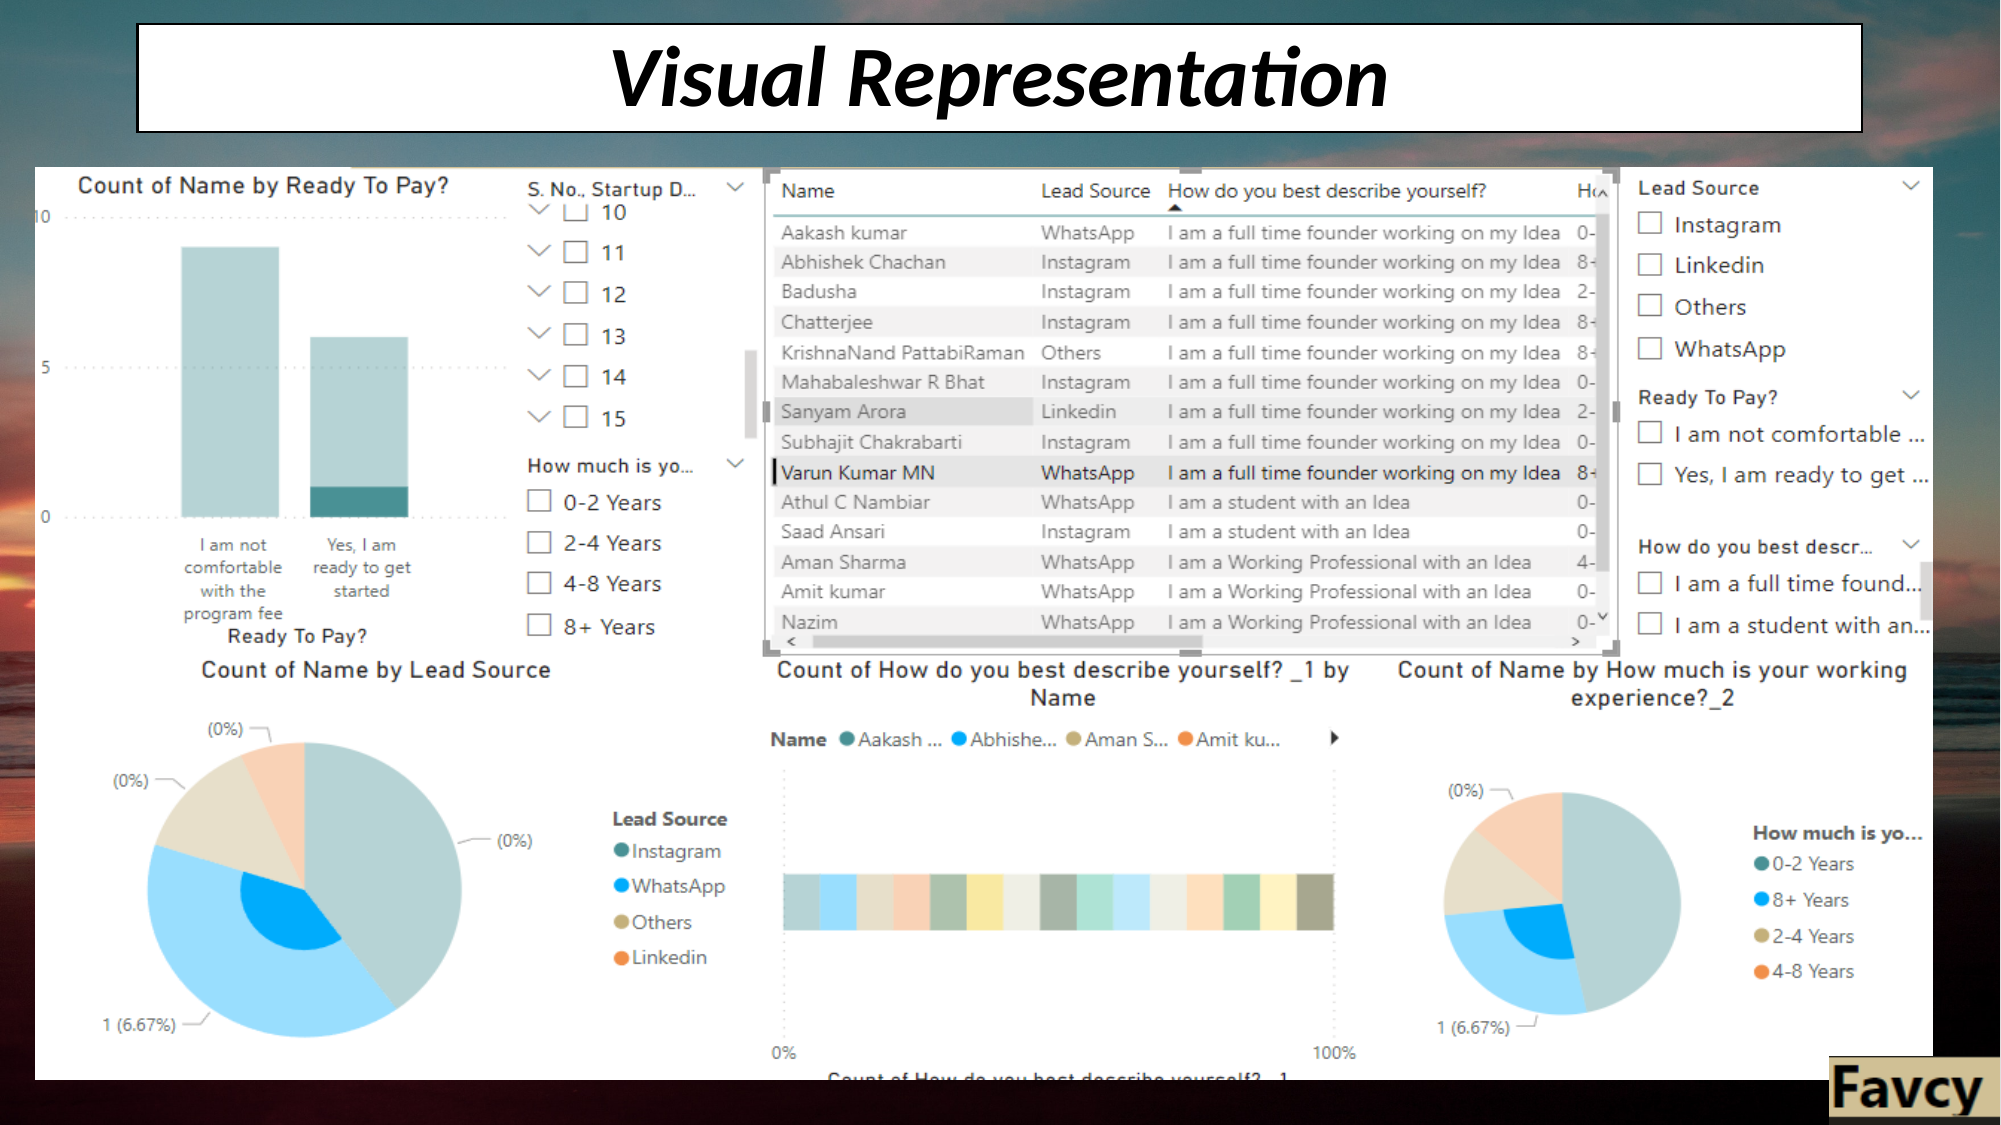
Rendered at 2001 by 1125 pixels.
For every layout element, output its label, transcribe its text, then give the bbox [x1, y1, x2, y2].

picture [0, 0, 2001, 1125]
title Visual Representation [136, 23, 1863, 133]
